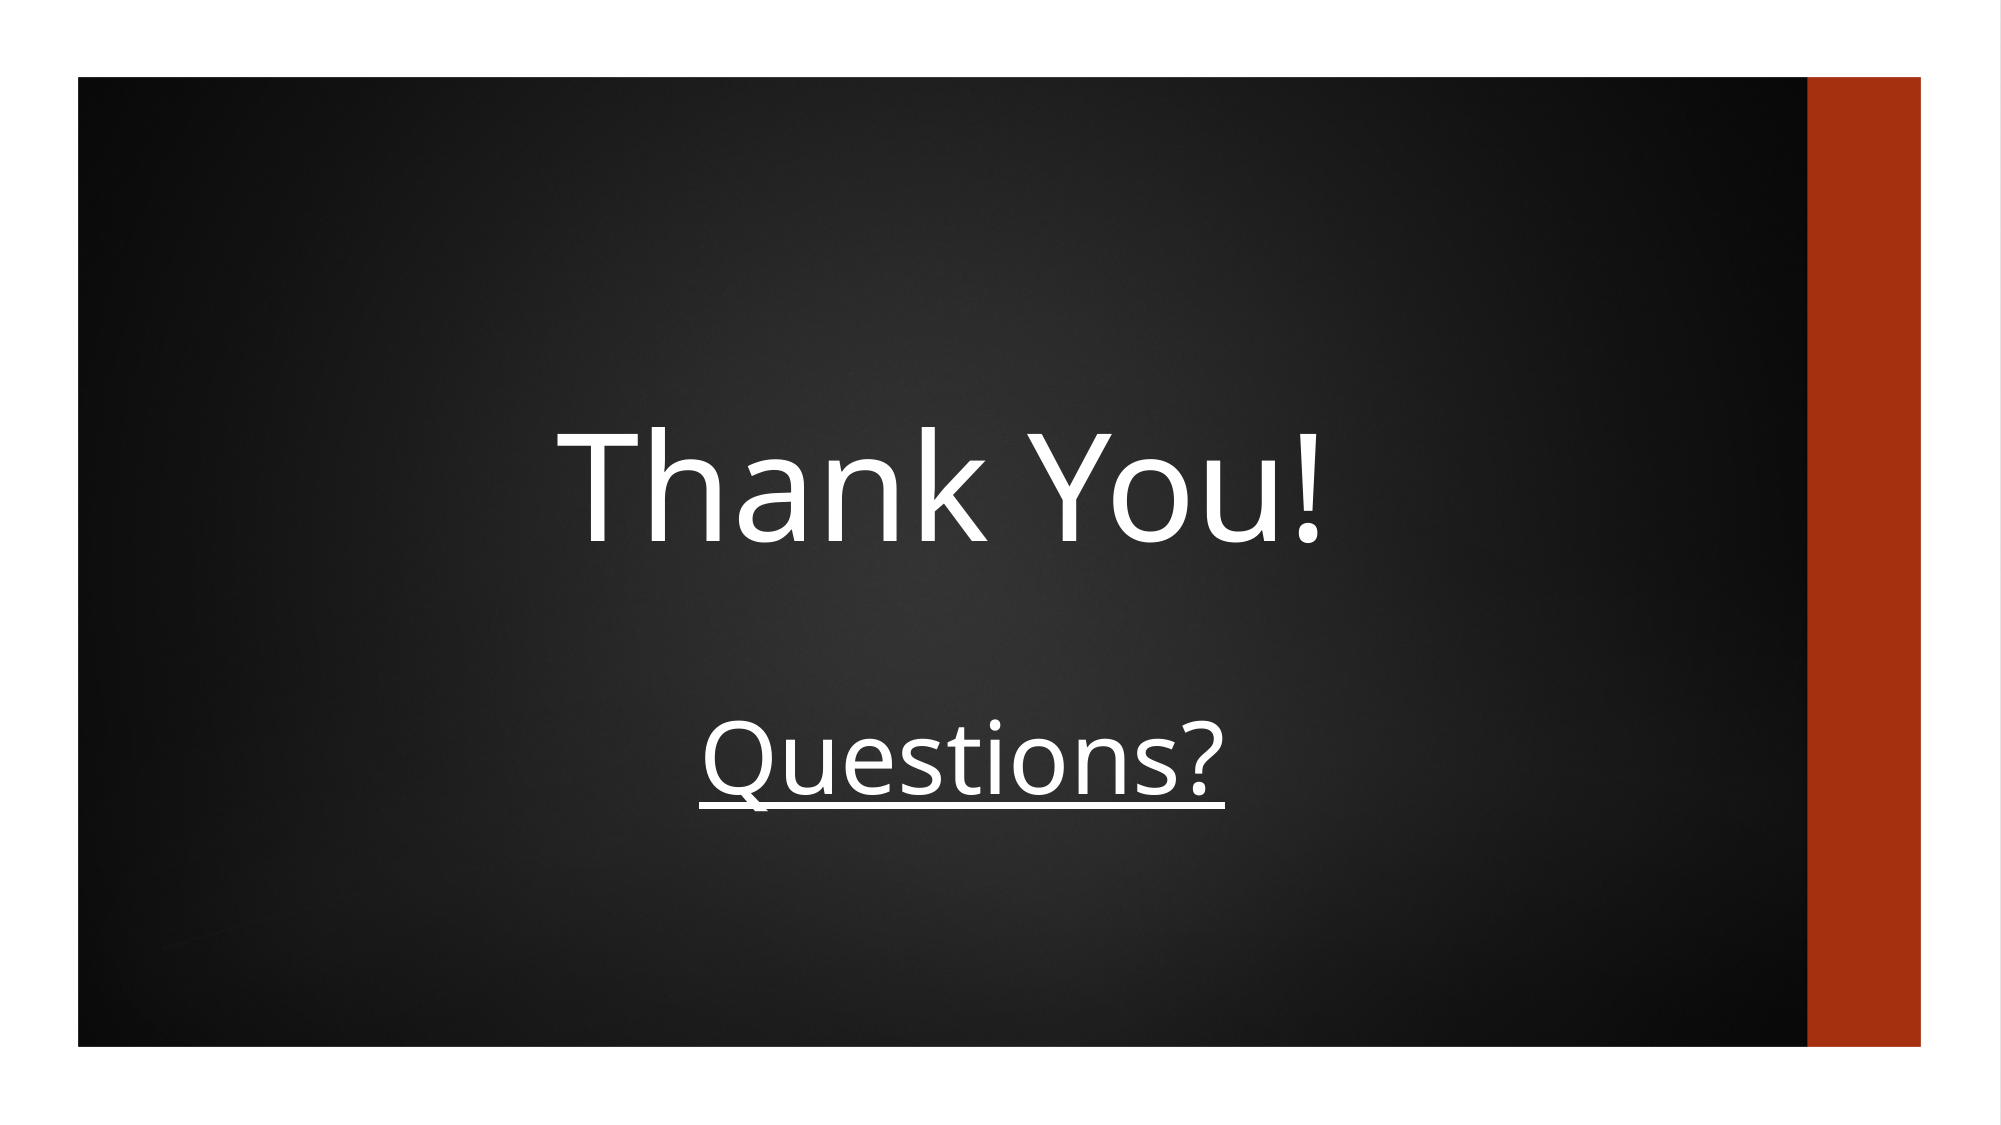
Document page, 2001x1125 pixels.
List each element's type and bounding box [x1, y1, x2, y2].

text_box [0, 0, 2000, 1125]
